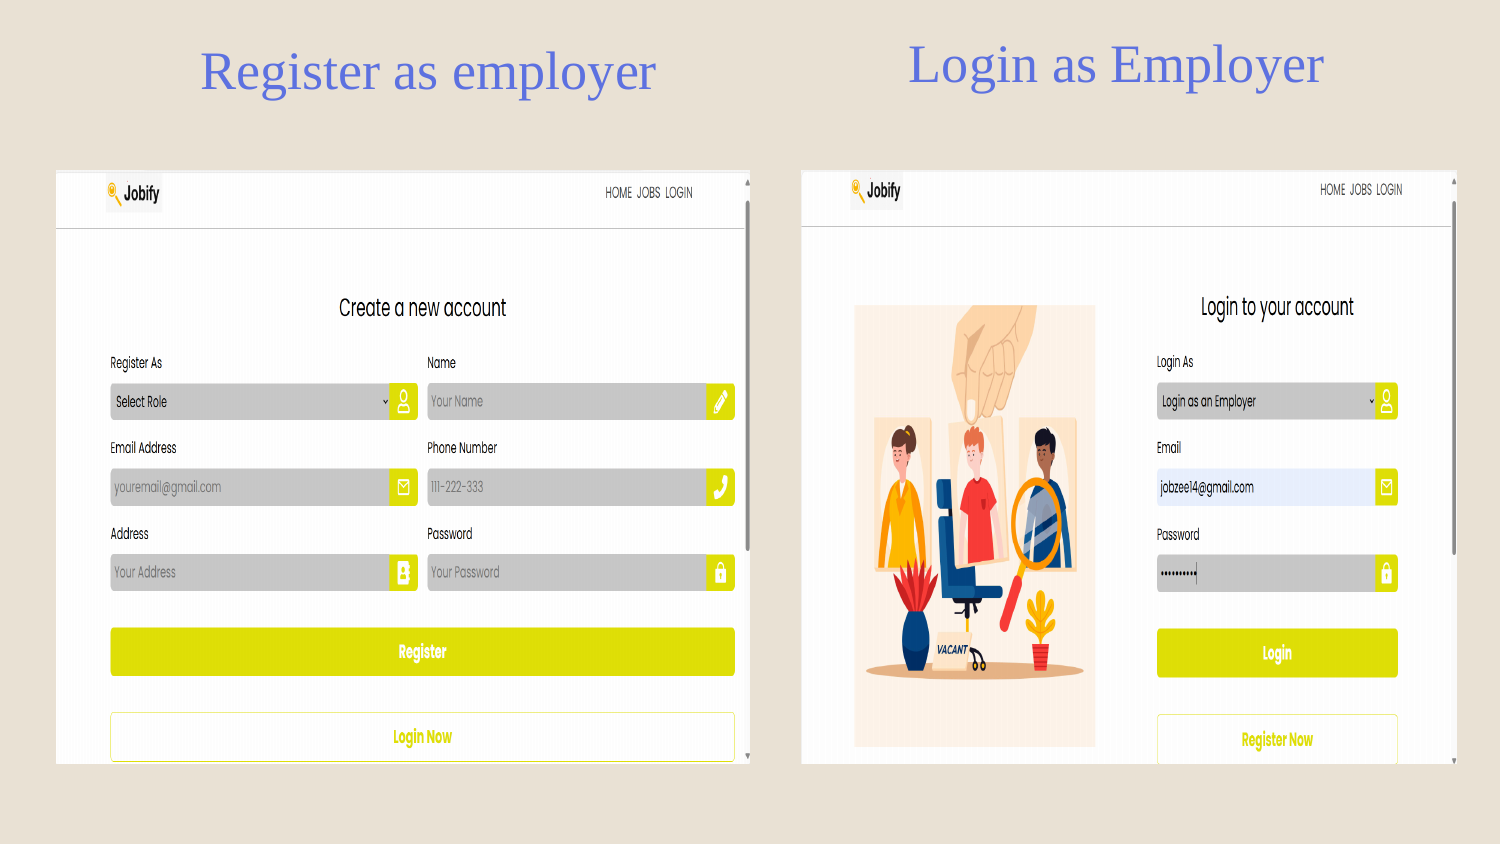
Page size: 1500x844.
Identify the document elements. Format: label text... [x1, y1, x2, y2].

picture [800, 169, 1457, 764]
text_box Register as employer [107, 26, 750, 100]
title Login as Employer [801, 21, 1433, 100]
picture [55, 169, 751, 764]
